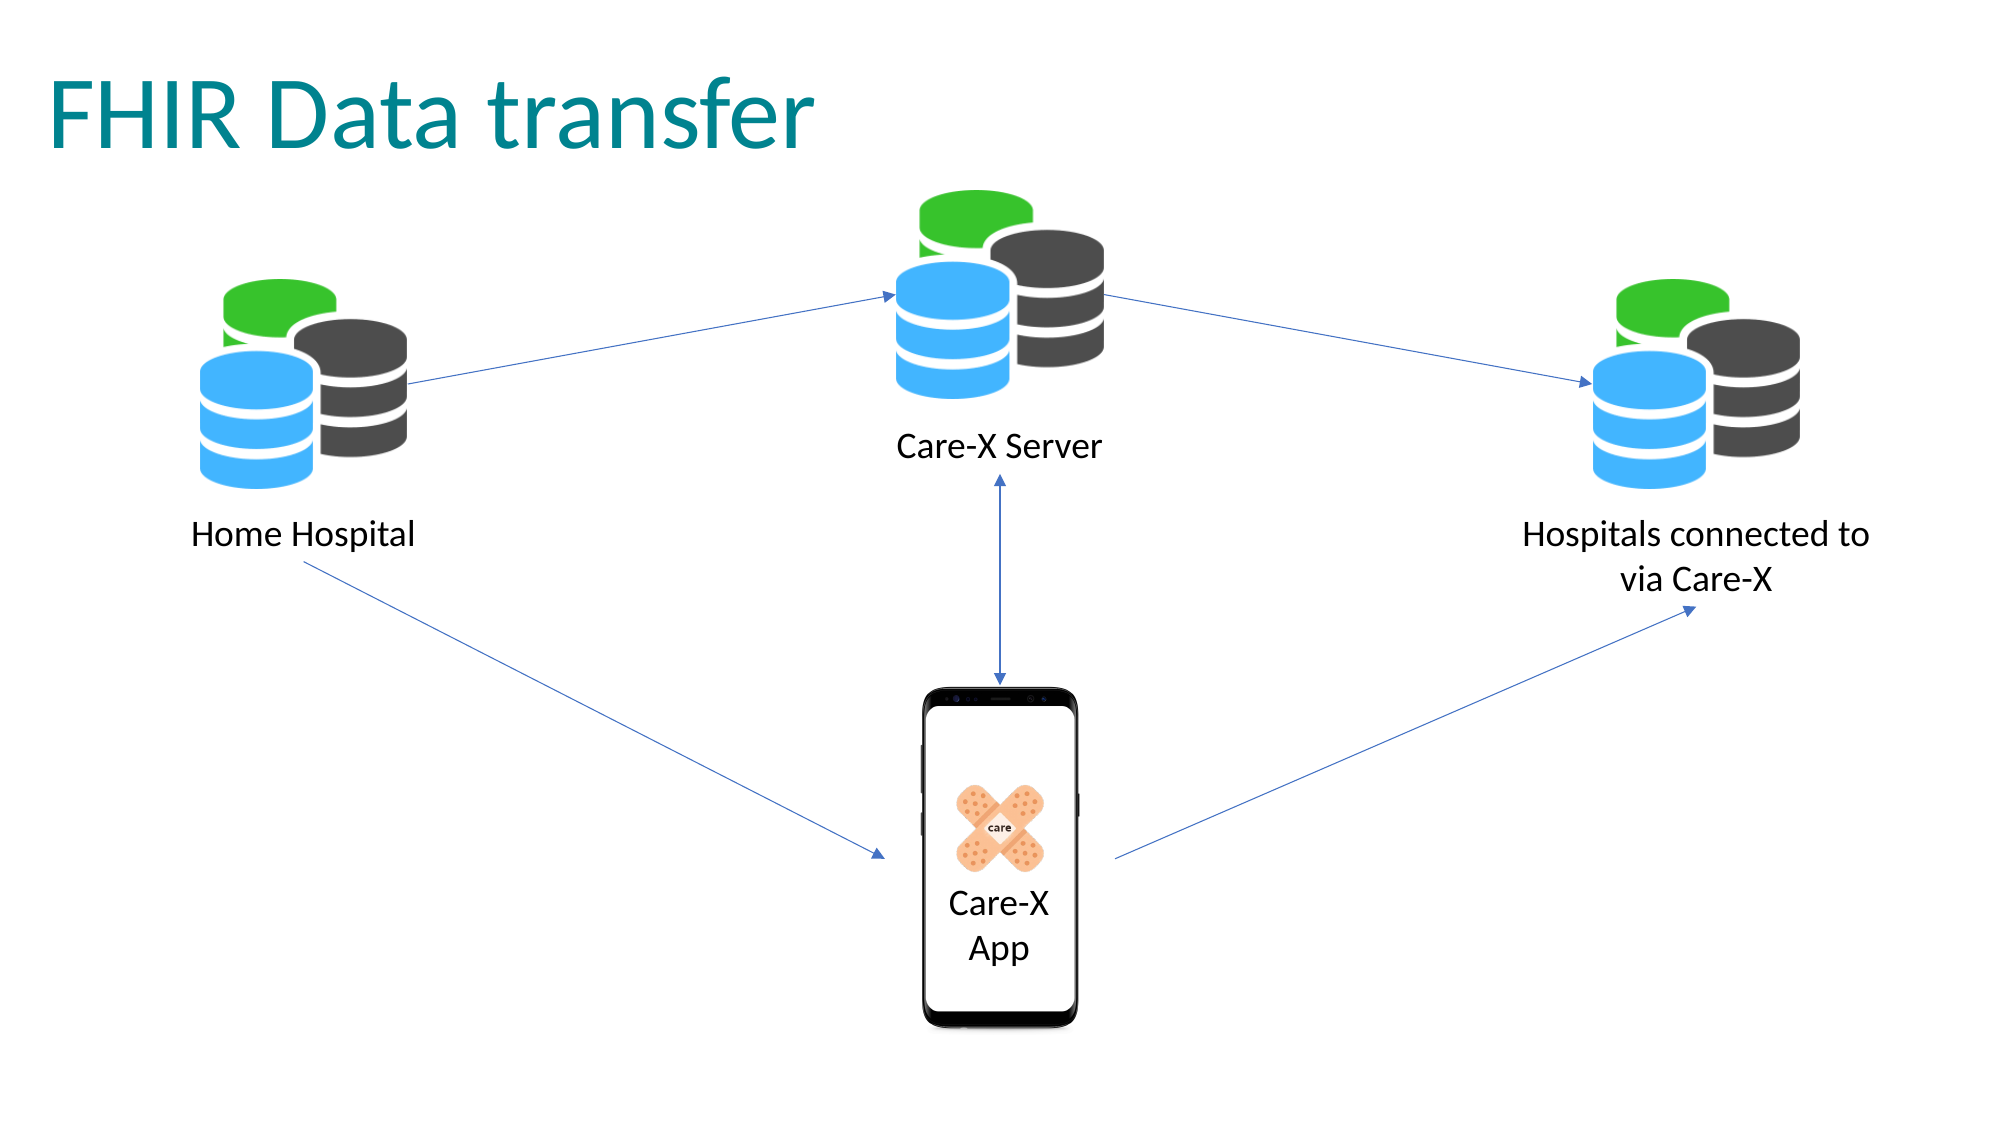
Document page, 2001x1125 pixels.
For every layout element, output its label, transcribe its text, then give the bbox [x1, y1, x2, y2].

text_box FHIR Data transfer [32, 37, 833, 178]
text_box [1104, 294, 1593, 385]
text_box Care-X Server [881, 413, 1119, 473]
picture [199, 279, 408, 489]
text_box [303, 562, 885, 859]
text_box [910, 739, 1090, 918]
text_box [407, 294, 896, 385]
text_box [1115, 607, 1697, 859]
text_box Home Hospital [176, 501, 431, 562]
picture [895, 190, 1105, 399]
picture [1592, 279, 1801, 489]
text_box Hospitals connected to via Care-X [1507, 501, 1886, 607]
picture [884, 682, 1116, 1035]
